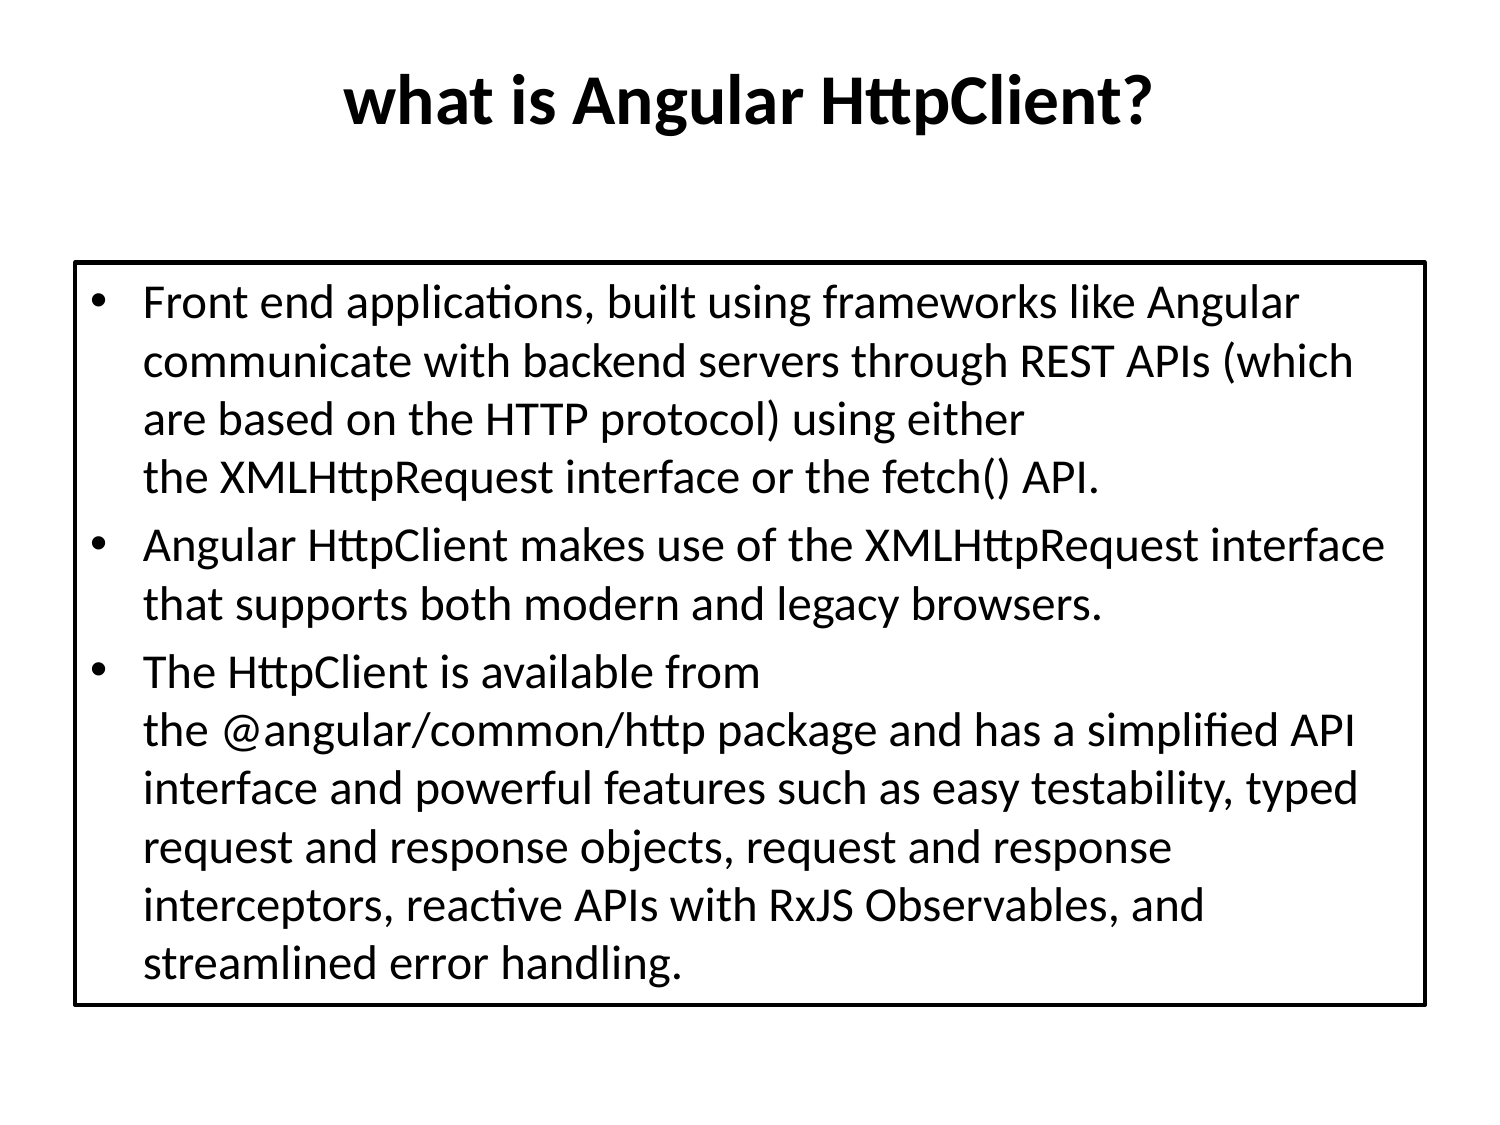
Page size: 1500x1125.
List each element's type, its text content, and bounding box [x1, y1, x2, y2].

list Front end applications, built using frameworks like Angular communicate with backend servers through REST APIs (which are based on the HTTP protocol) using either the XMLHttpRequest interface or the fetch() API. Angular HttpClient makes use of the XMLHttpRequest interface that supports both modern and legacy browsers. The HttpClient is available from the @angular/common/http package and has a simplified API interface and powerful features such as easy testability, typed request and response objects, request and response interceptors, reactive APIs with RxJS Observables, and streamlined error handling. [73, 260, 1427, 1007]
title what is Angular HttpClient? [75, 45, 1425, 233]
